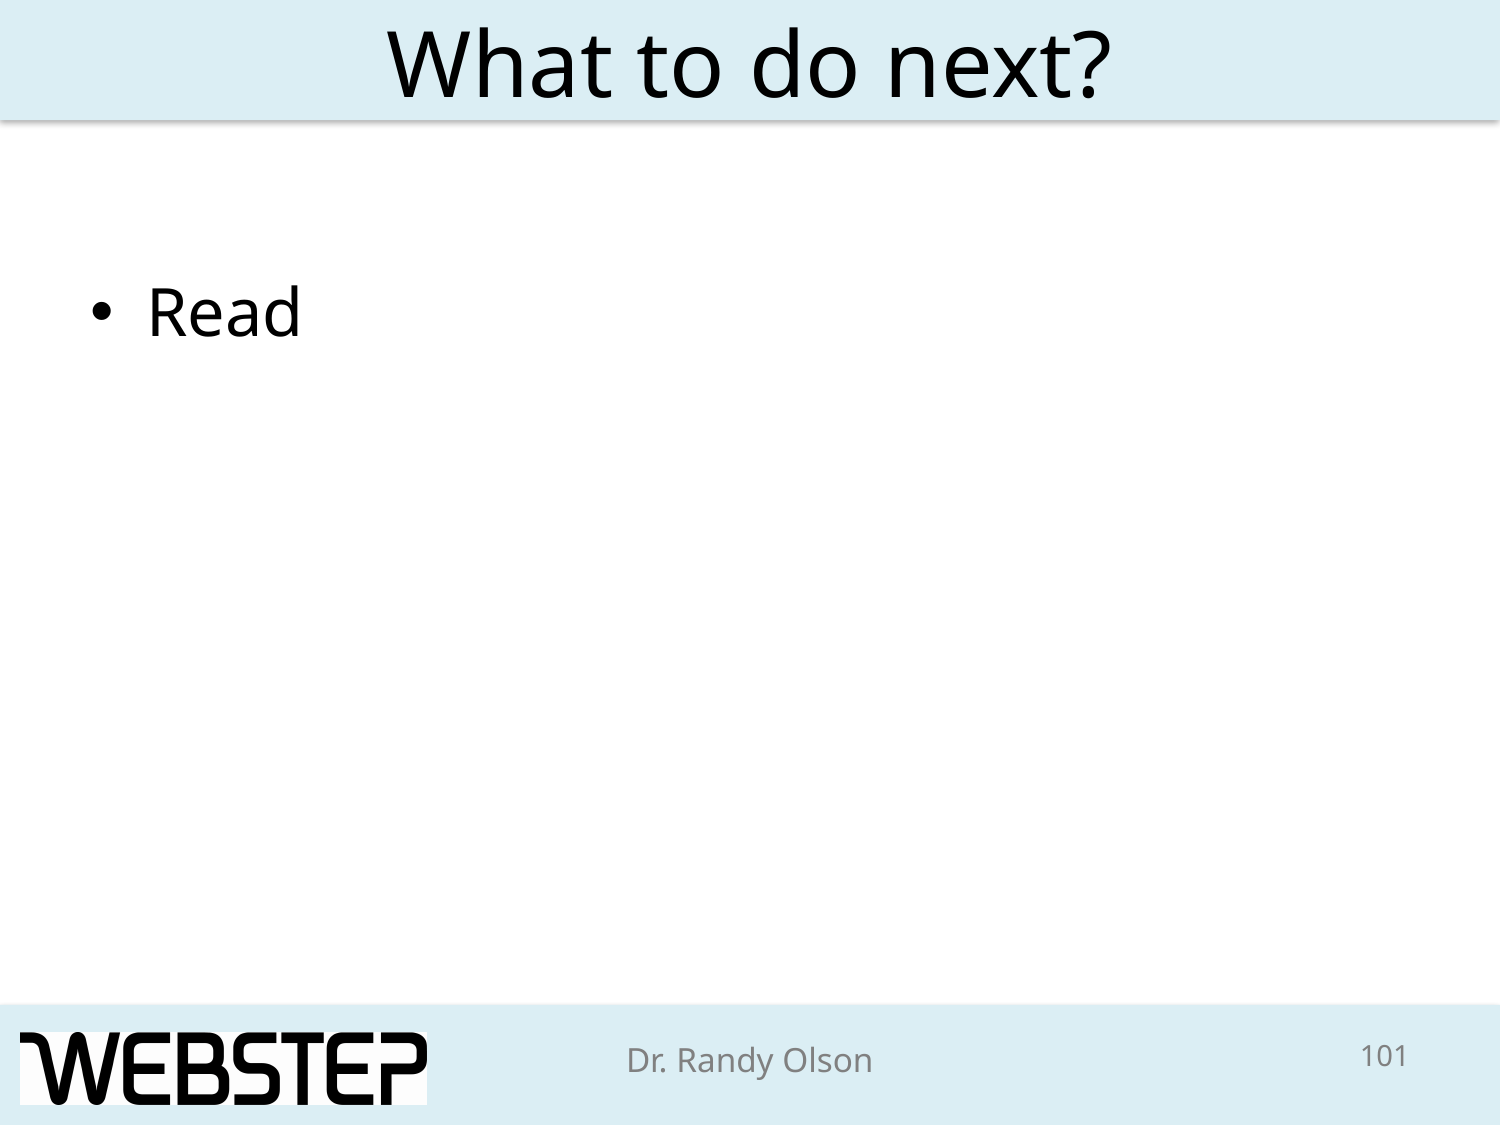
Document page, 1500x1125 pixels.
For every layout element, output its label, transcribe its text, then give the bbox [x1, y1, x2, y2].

picture [20, 1032, 427, 1105]
title What to do next? [75, 0, 1425, 155]
slide_number 101 [1310, 1026, 1425, 1088]
list Read [75, 262, 1425, 1005]
